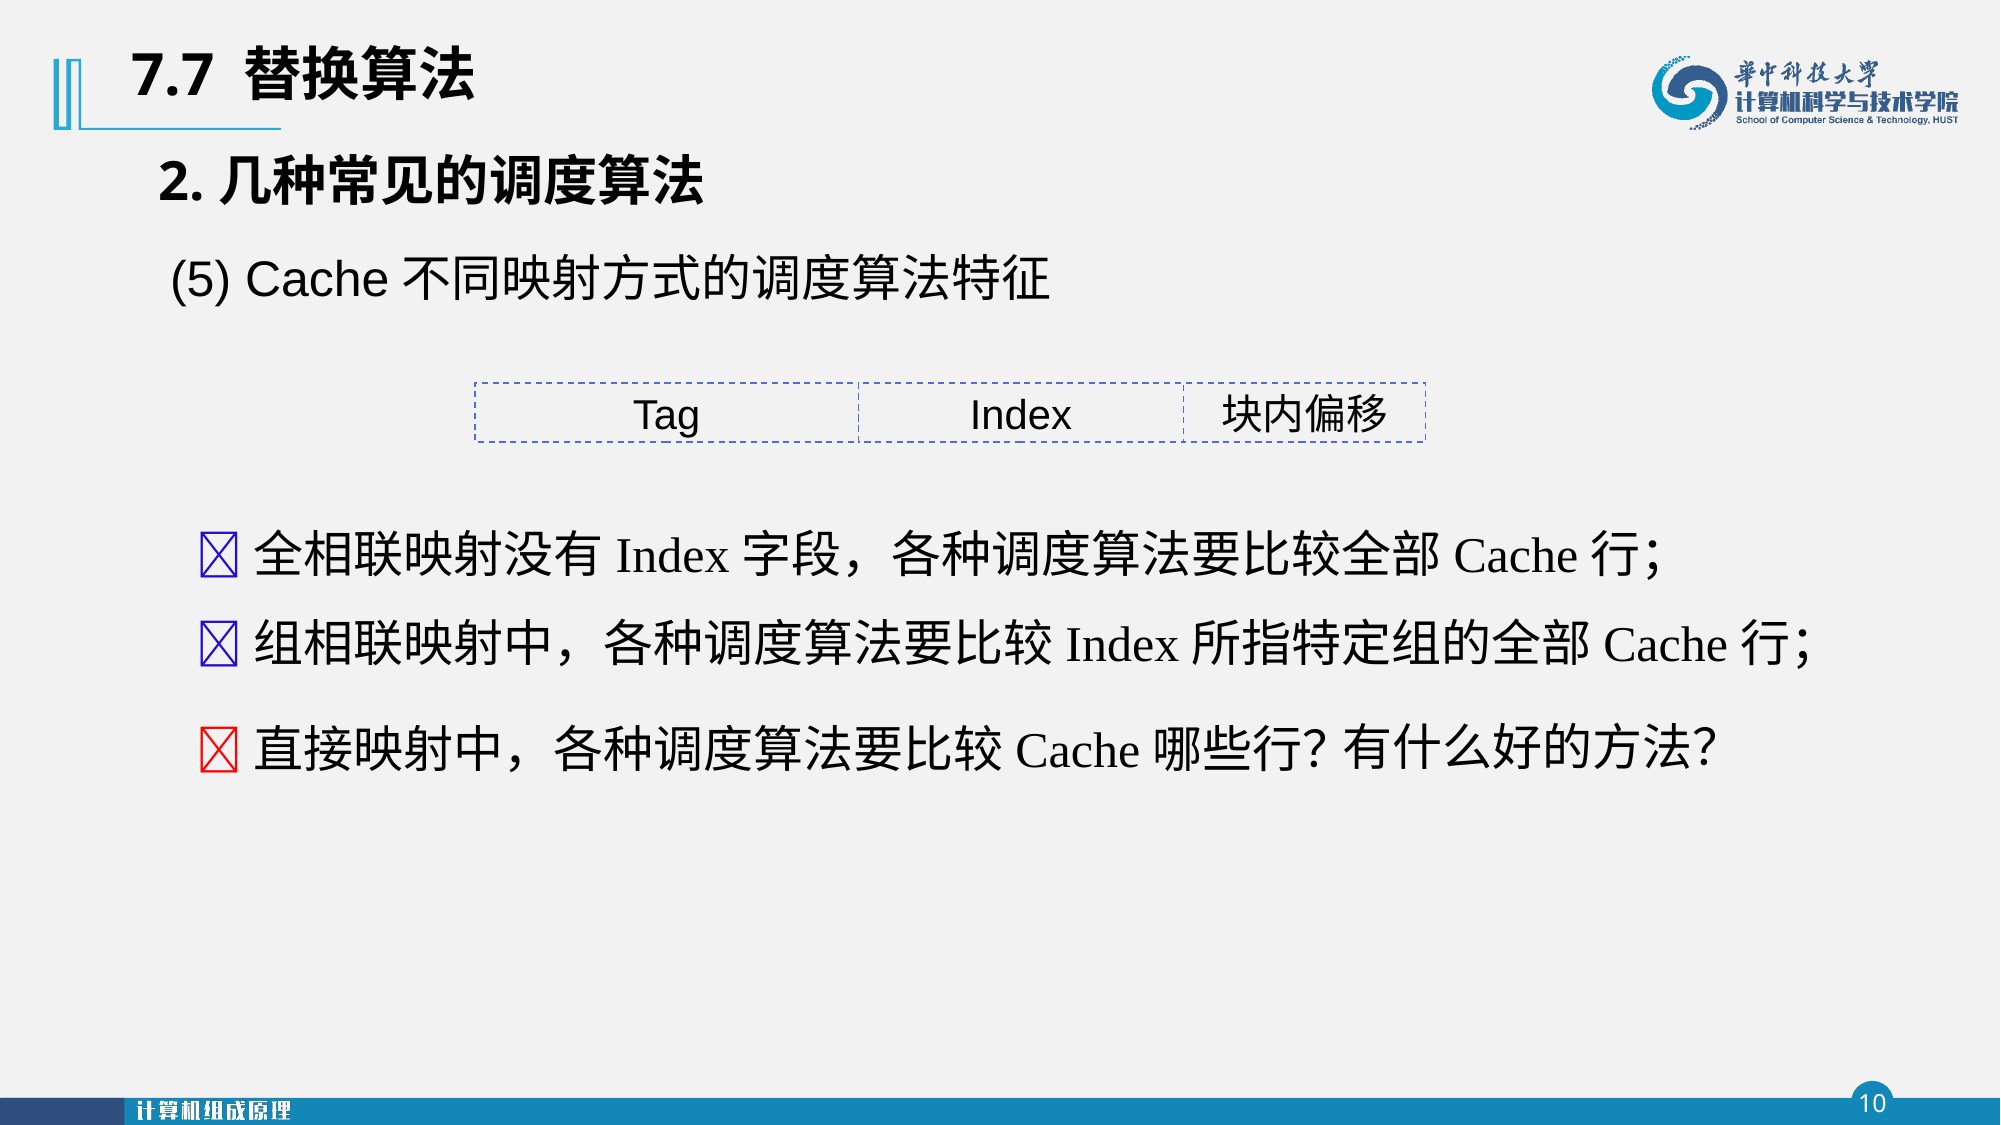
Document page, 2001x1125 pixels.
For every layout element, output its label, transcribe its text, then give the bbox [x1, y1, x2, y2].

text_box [474, 382, 1426, 443]
text_box 有什么好的方法？ [1327, 708, 1757, 783]
text_box (5) Cache不同映射方式的调度算法特征 [155, 239, 1250, 315]
picture [1652, 56, 1678, 81]
text_box 7.7 替换算法 [116, 26, 834, 128]
text_box 组相联映射中，各种调度算法要比较Index所指特定组的全部Cache行； [181, 603, 1905, 679]
picture [1652, 56, 1958, 130]
text_box 全相联映射没有Index字段，各种调度算法要比较全部Cache行； [182, 514, 1791, 590]
text_box 2.几种常见的调度算法 [143, 138, 722, 219]
text_box 直接映射中，各种调度算法要比较Cache哪些行？ [182, 710, 1320, 786]
